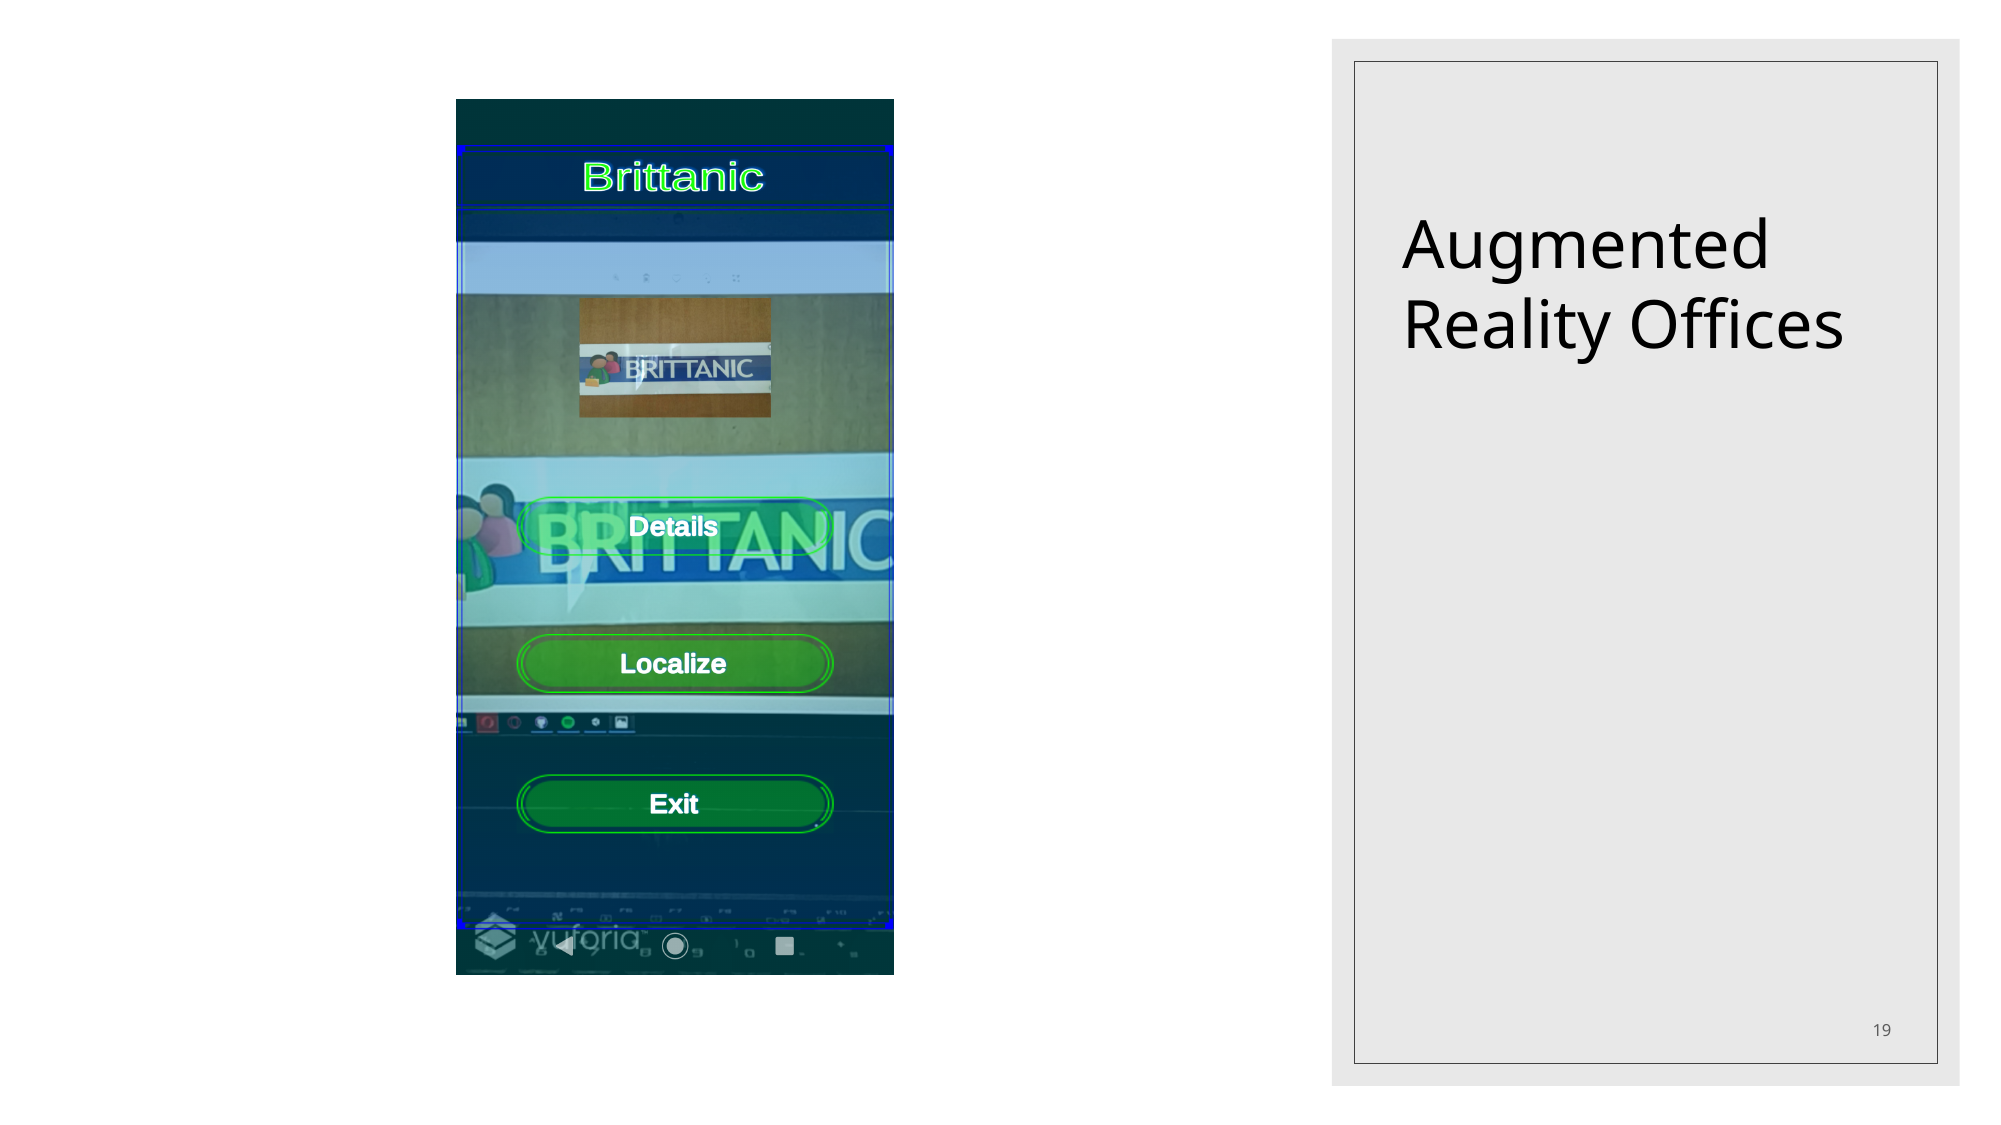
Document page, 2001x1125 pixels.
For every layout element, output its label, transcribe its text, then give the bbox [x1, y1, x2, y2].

slide_number 19 [1705, 990, 1907, 1050]
title Augmented Reality Offices [1387, 99, 1907, 370]
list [456, 99, 894, 975]
